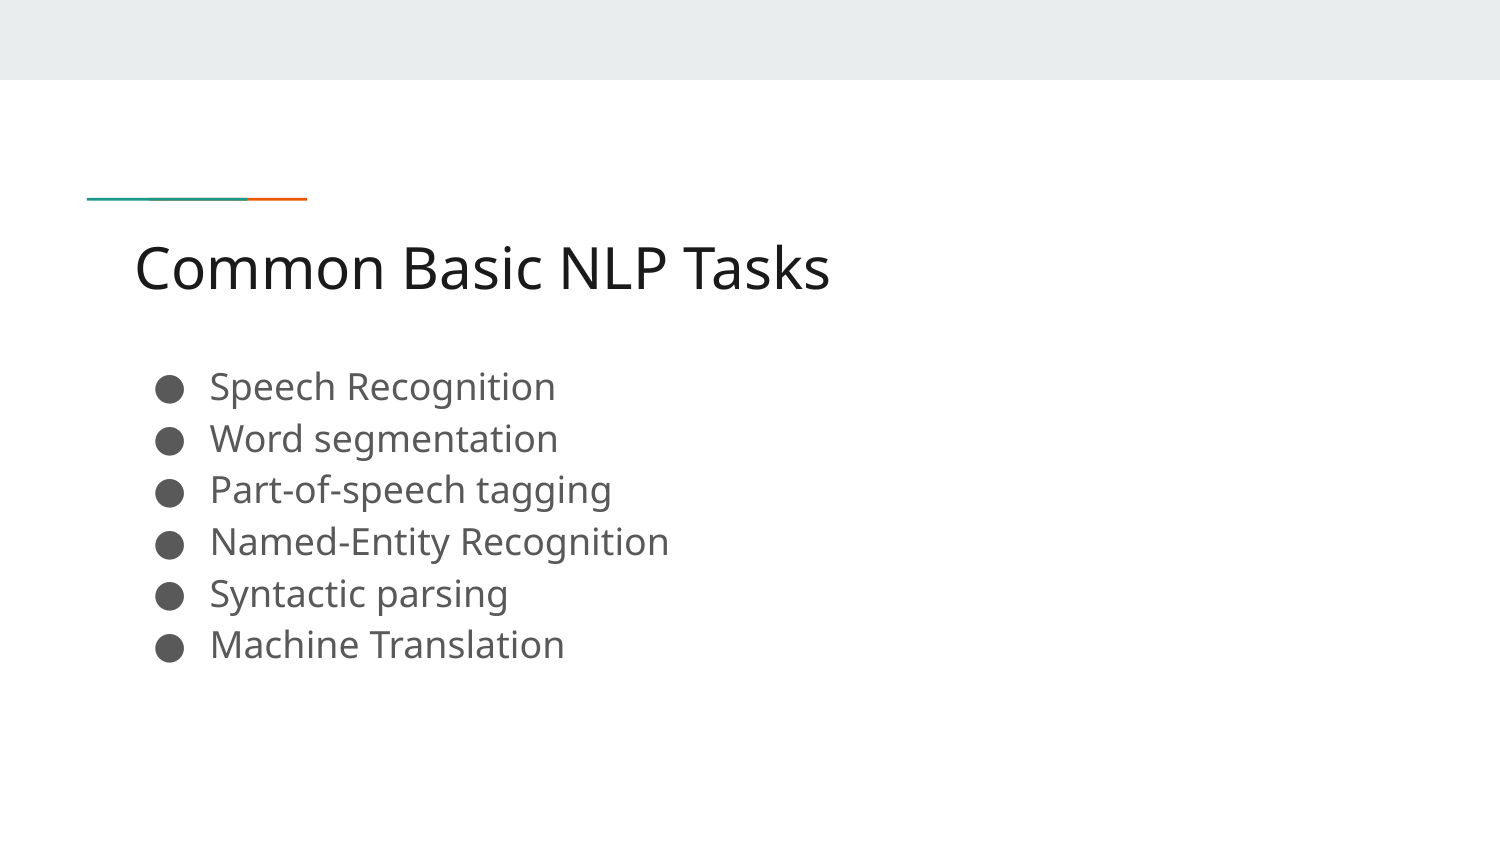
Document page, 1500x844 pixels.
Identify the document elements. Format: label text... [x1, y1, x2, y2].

title Common Basic NLP Tasks [119, 216, 1381, 305]
list Speech Recognition Word segmentation Part-of-speech tagging Named-Entity Recognition Syntactic parsing Machine Translation [119, 341, 1381, 712]
